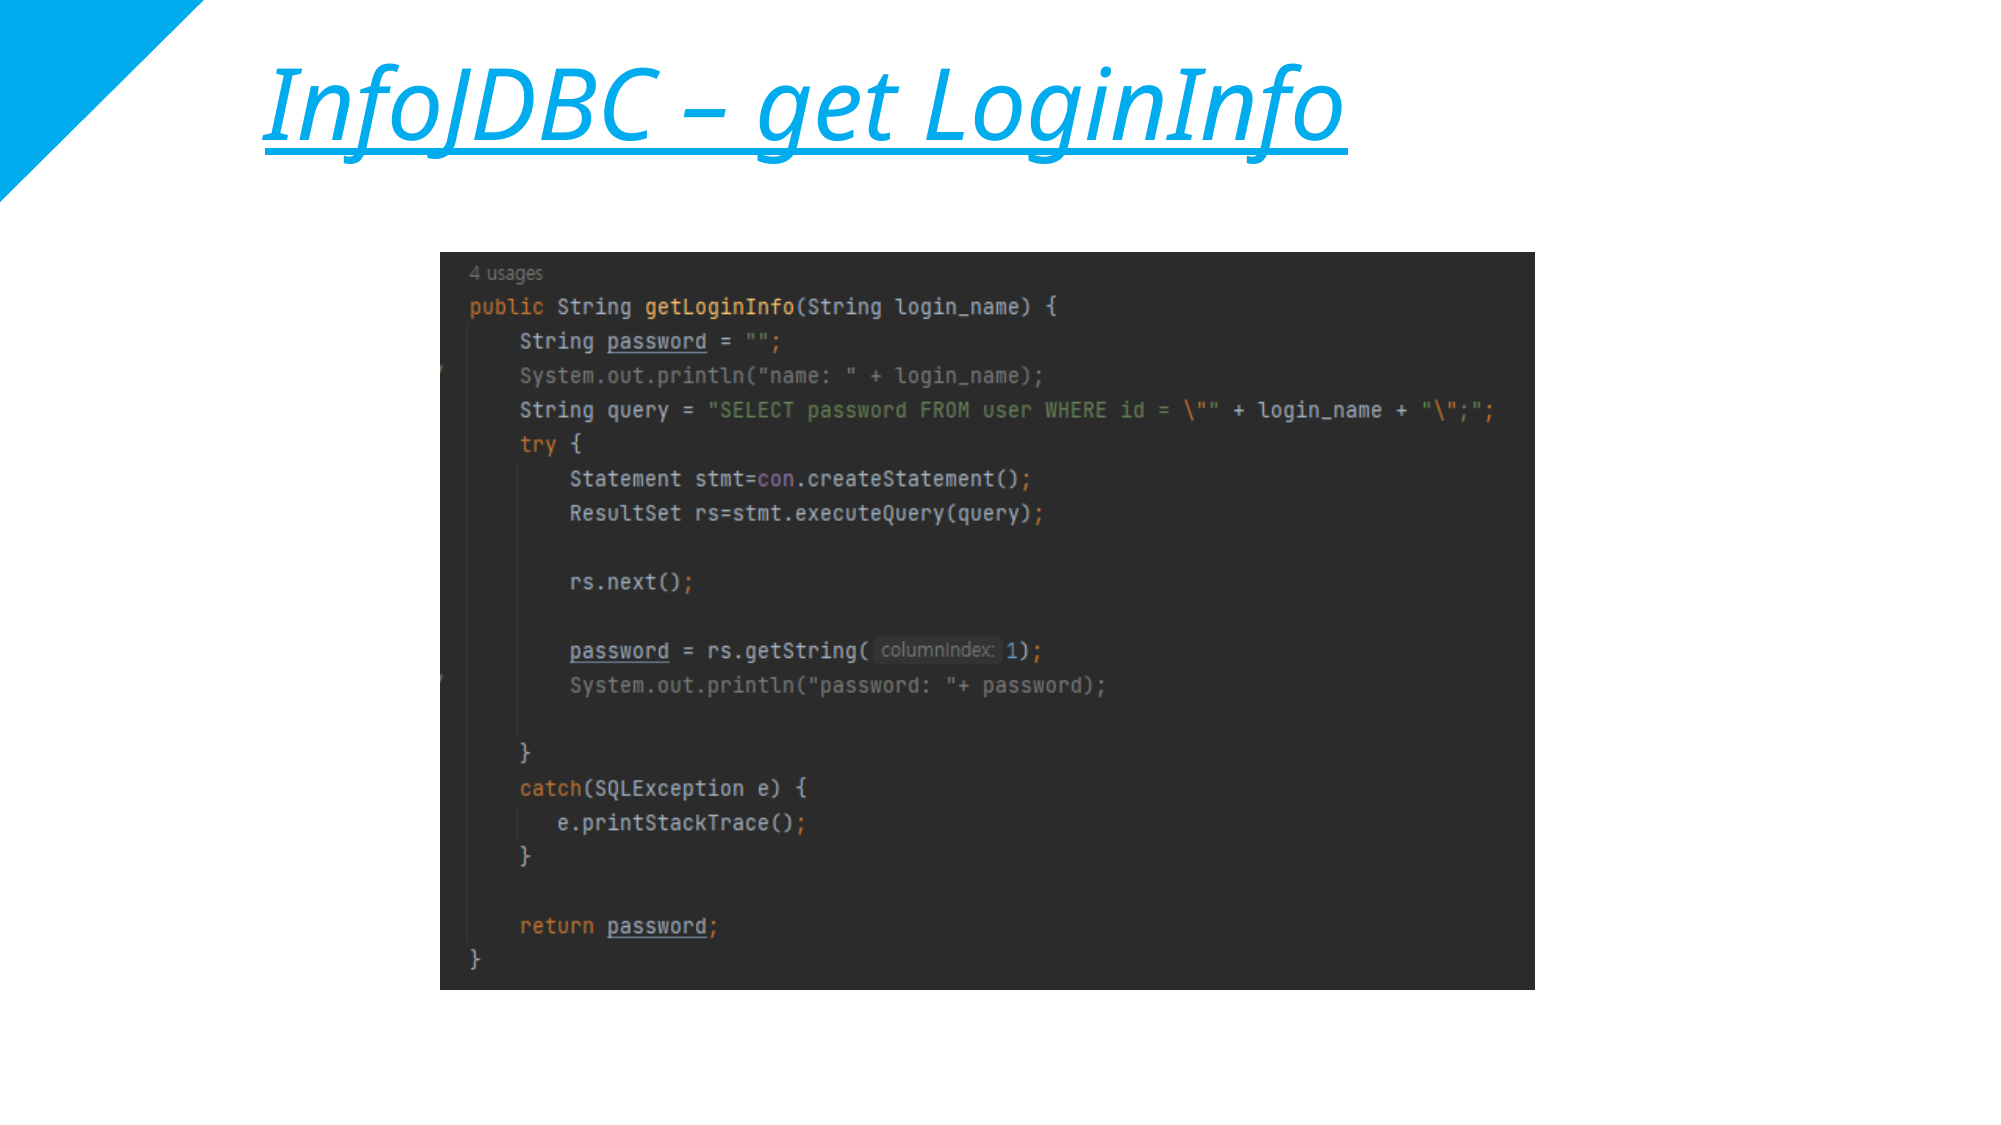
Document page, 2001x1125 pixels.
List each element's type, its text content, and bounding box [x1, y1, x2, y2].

picture [440, 252, 1535, 990]
text_box [0, 0, 206, 204]
text_box InfoJDBC – get LoginInfo [53, 32, 1560, 168]
